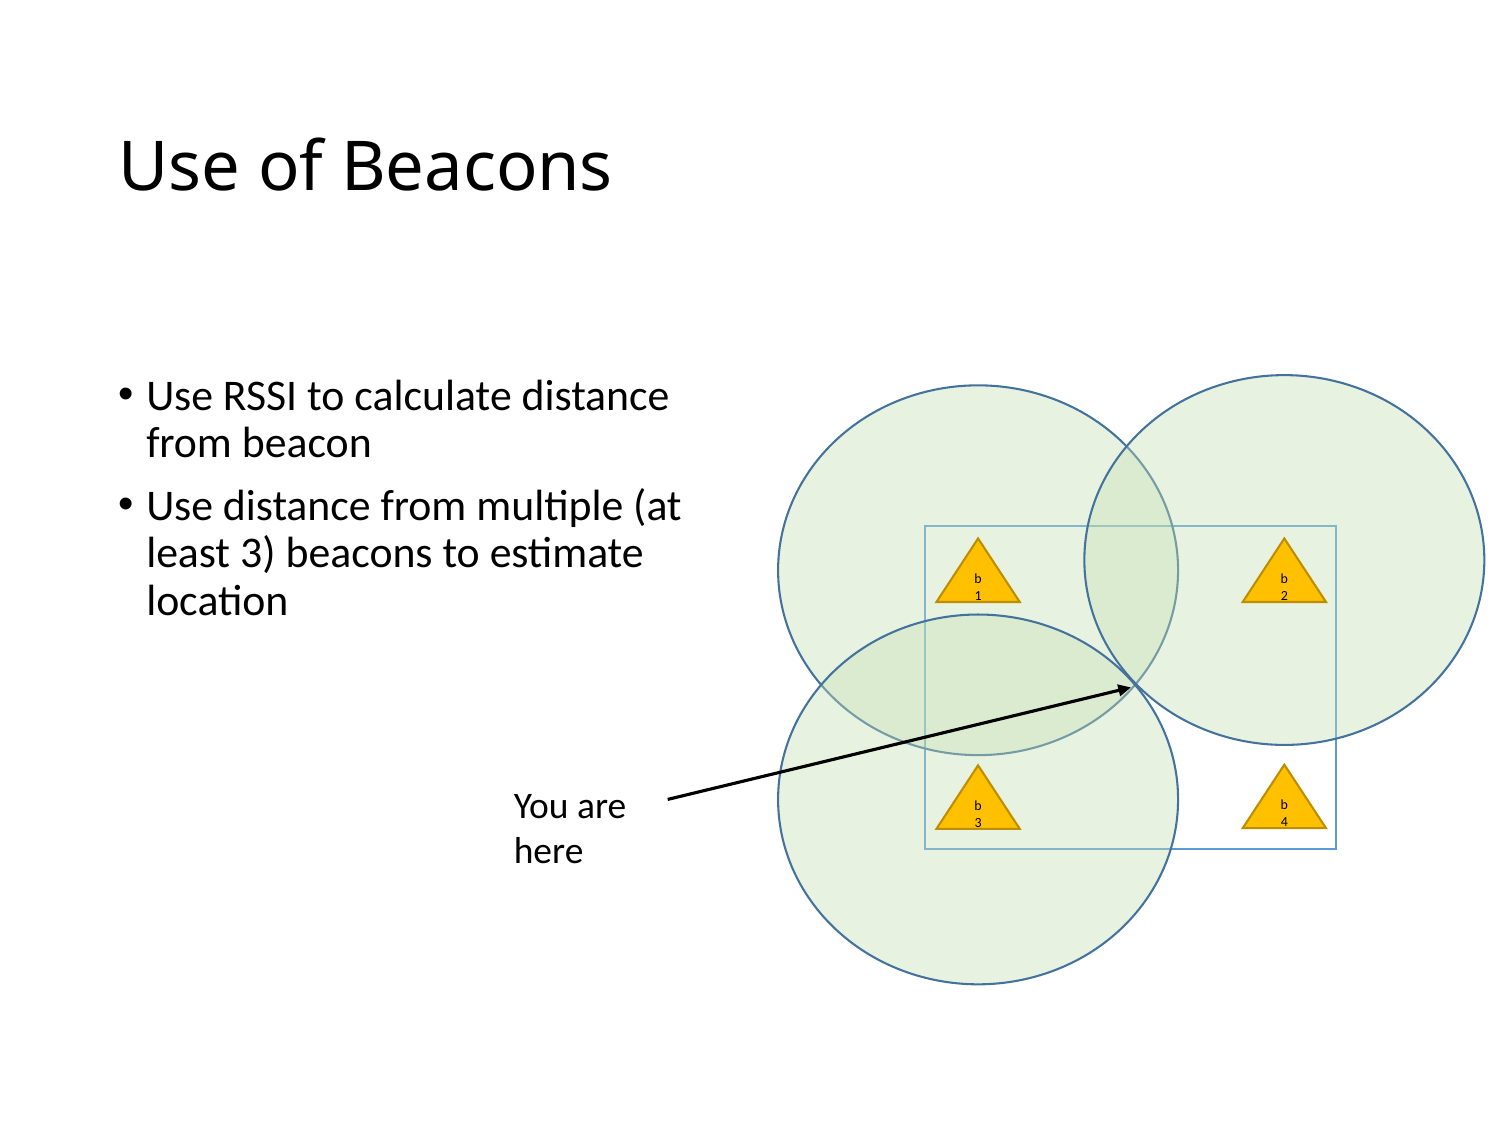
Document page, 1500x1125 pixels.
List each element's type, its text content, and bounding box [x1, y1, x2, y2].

text_box You are here [498, 773, 709, 879]
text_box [778, 375, 1485, 985]
title Use of Beacons [103, 59, 1397, 278]
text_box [667, 687, 1131, 800]
list Use RSSI to calculate distance from beacon Use distance from multiple (at least 3) beacons to estimate location [103, 365, 768, 901]
